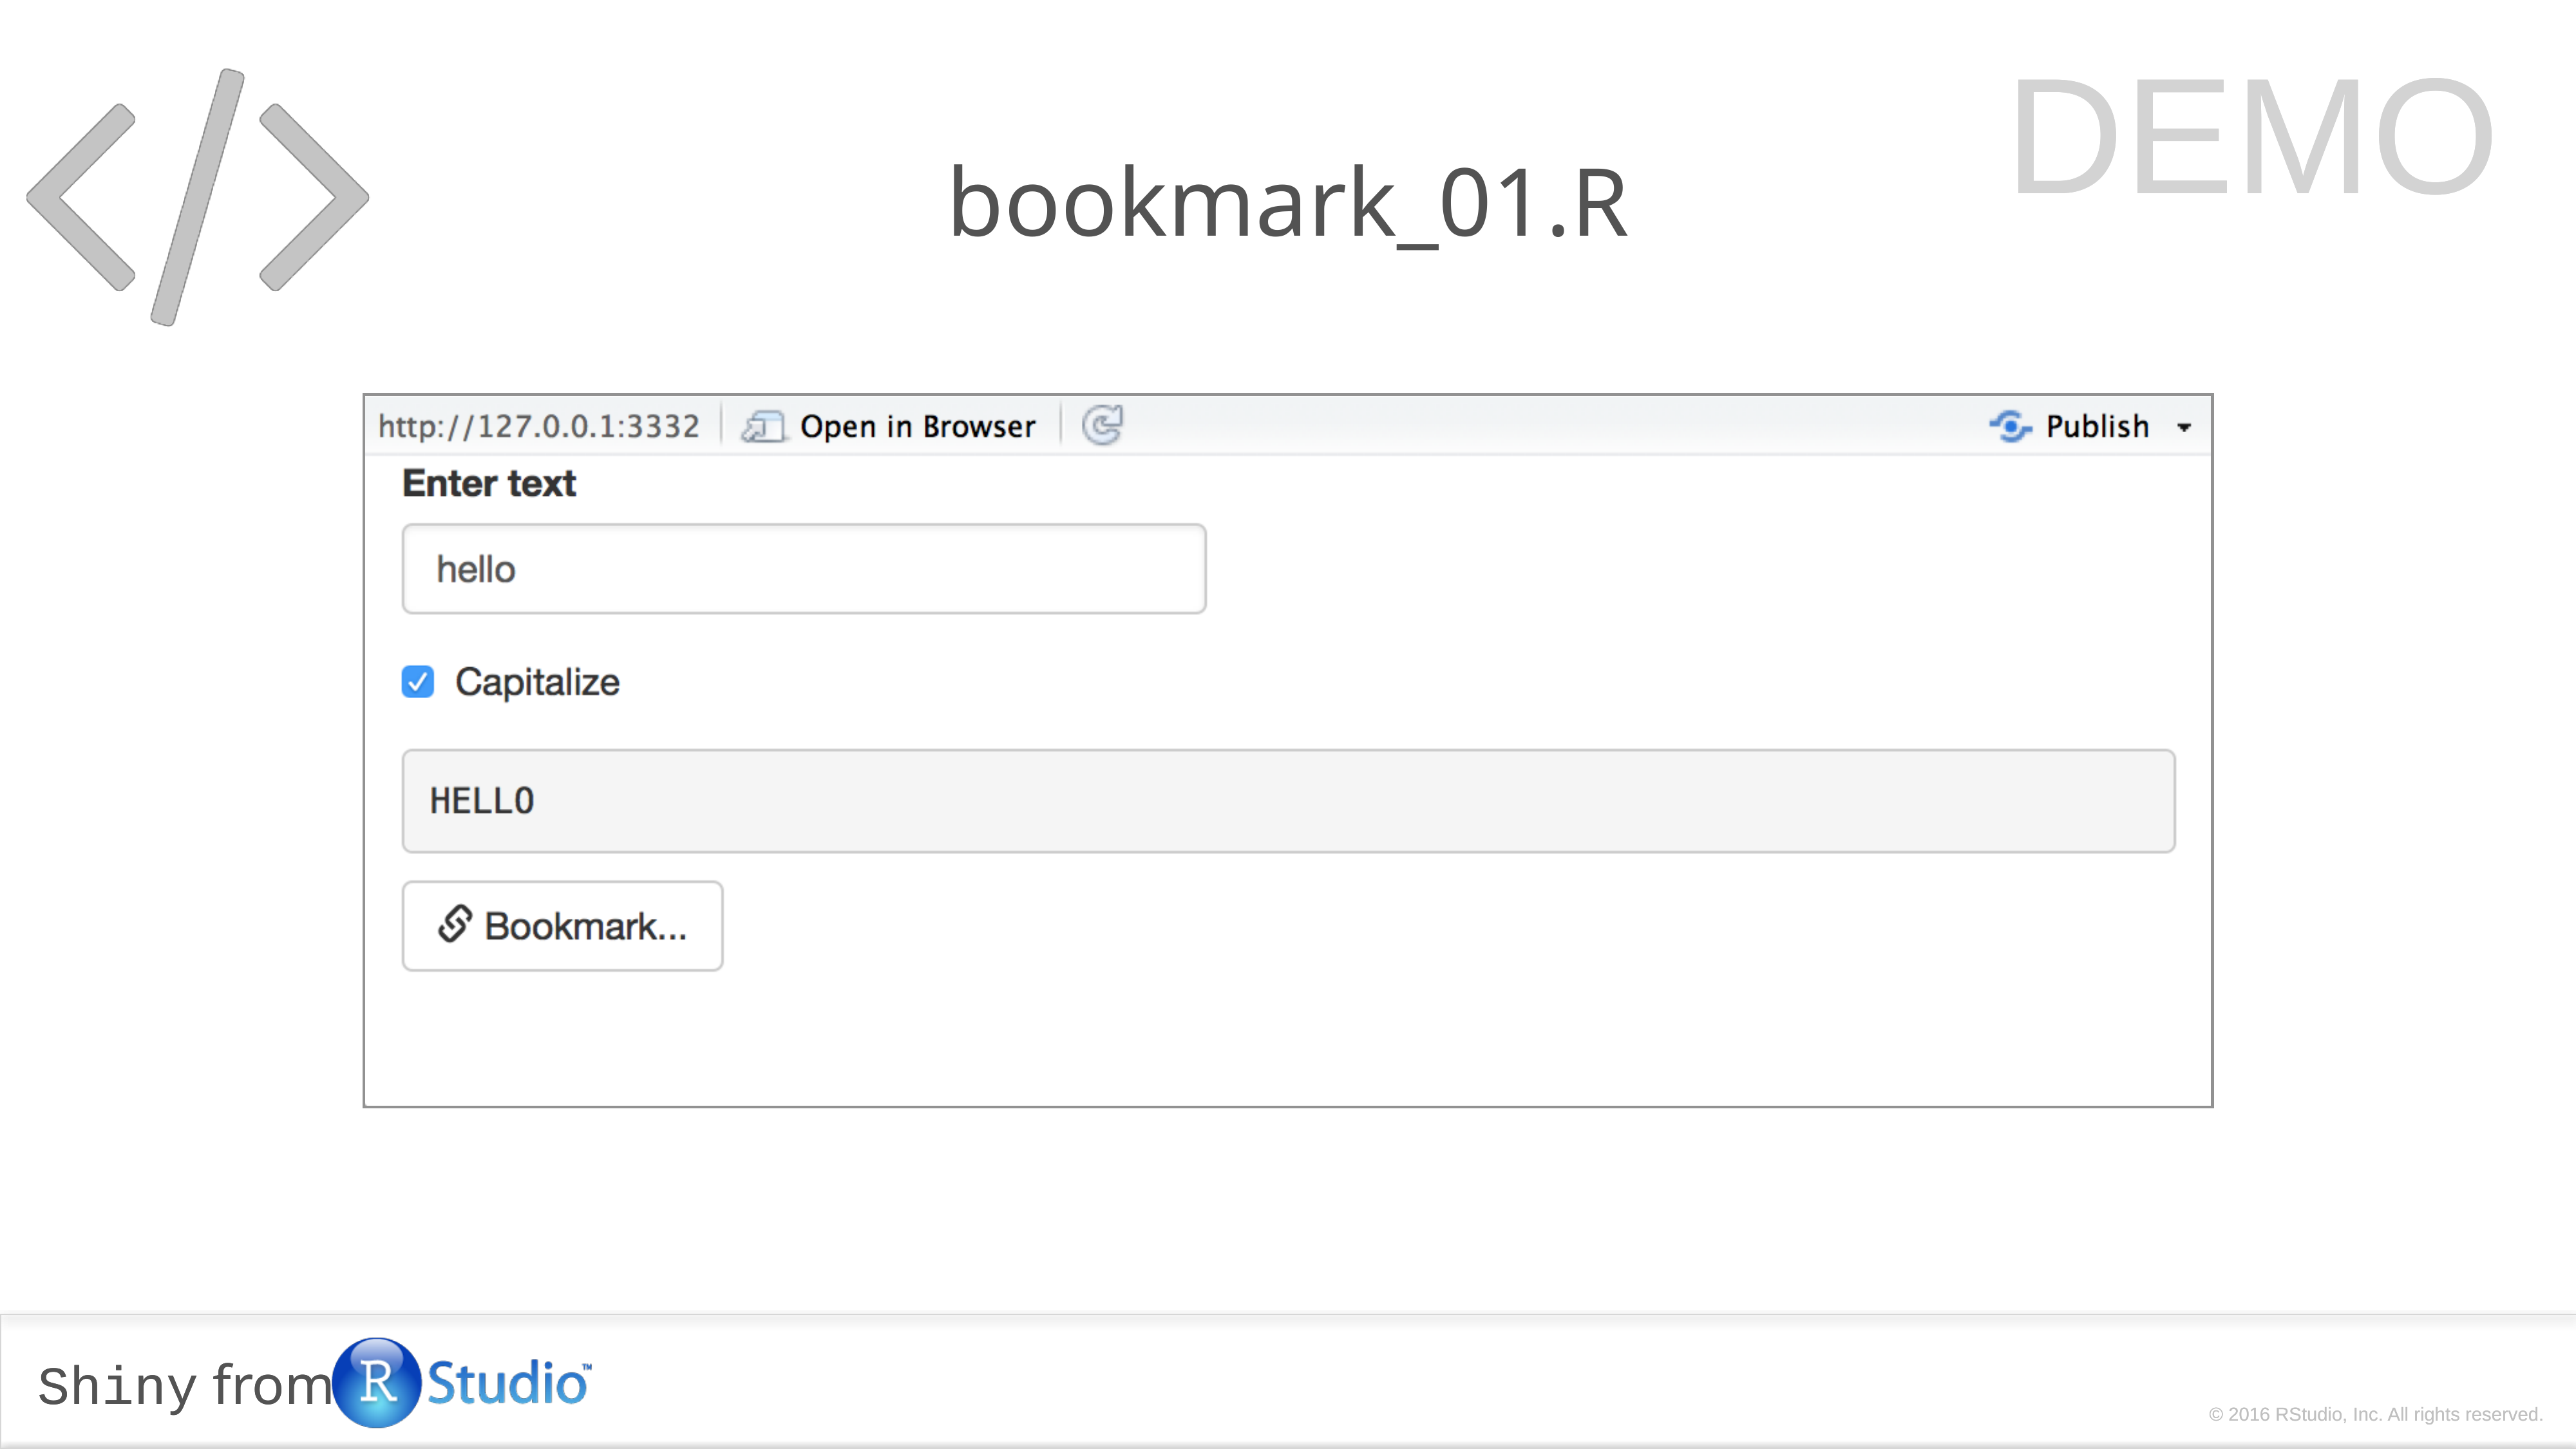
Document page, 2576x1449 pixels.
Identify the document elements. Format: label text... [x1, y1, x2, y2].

text_box [1, 1314, 2576, 1448]
list bookmark_01.R [915, 133, 1661, 263]
text_box Shiny from [18, 1345, 331, 1421]
text_box demo [70, 22, 2506, 233]
picture [365, 395, 2211, 1106]
picture [331, 1337, 600, 1429]
picture [26, 26, 371, 371]
